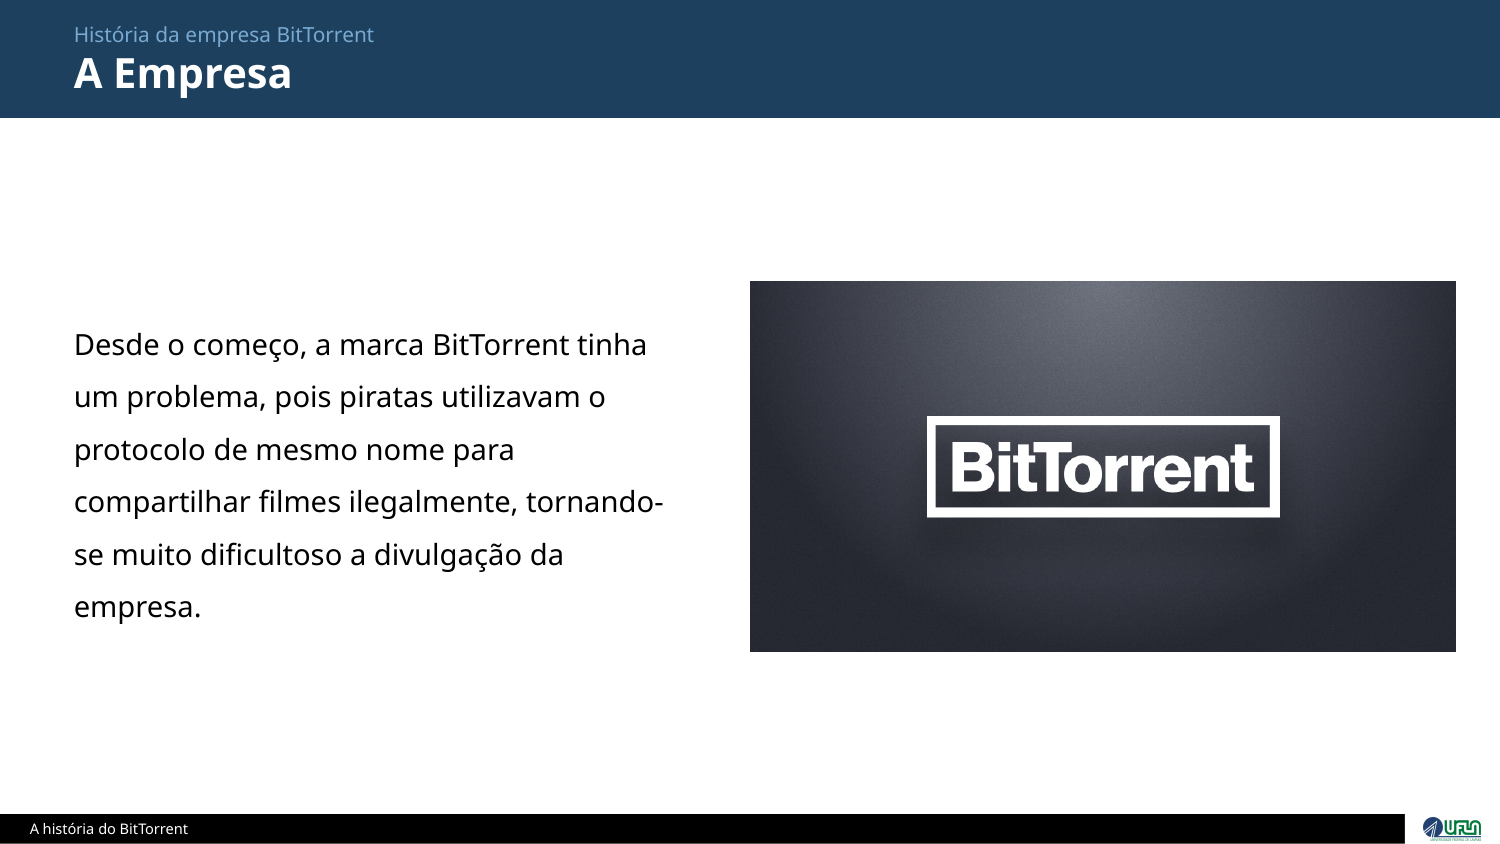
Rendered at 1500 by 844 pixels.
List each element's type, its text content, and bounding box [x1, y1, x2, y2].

picture [749, 280, 1456, 652]
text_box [0, 813, 1500, 844]
text_box Desde o começo, a marca BitTorrent tinha um problema, pois piratas utilizavam o protocolo de mesmo nome para compartilhar filmes ilegalmente, tornando-se muito dificultoso a divulgação da empresa. [0, 118, 742, 812]
text_box História da empresa BitTorrent A Empresa [0, 0, 1500, 118]
